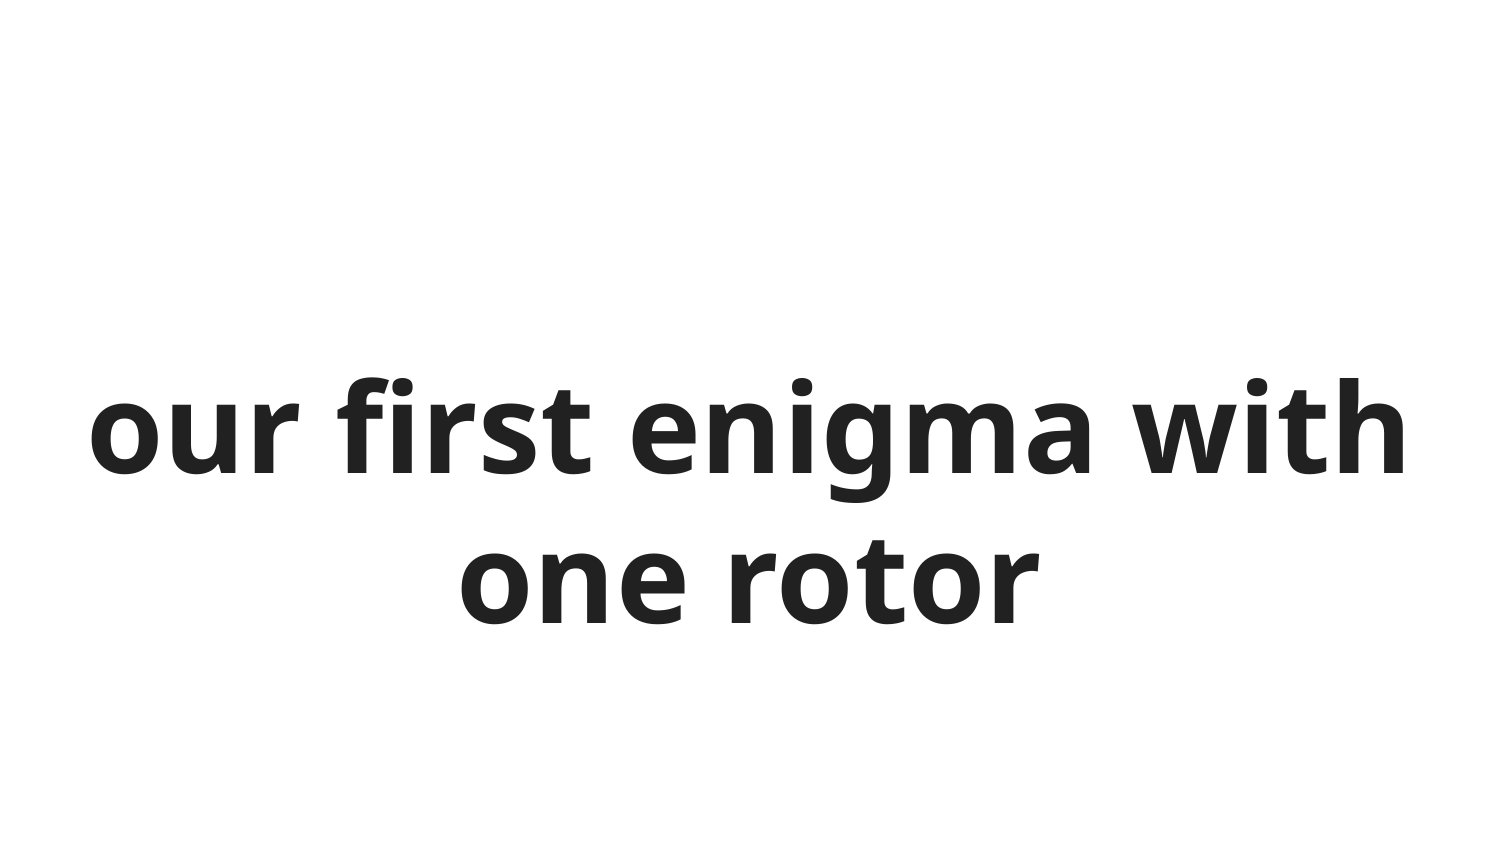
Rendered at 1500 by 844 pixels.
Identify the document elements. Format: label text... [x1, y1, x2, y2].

title our first enigma with one rotor [51, 333, 1449, 511]
